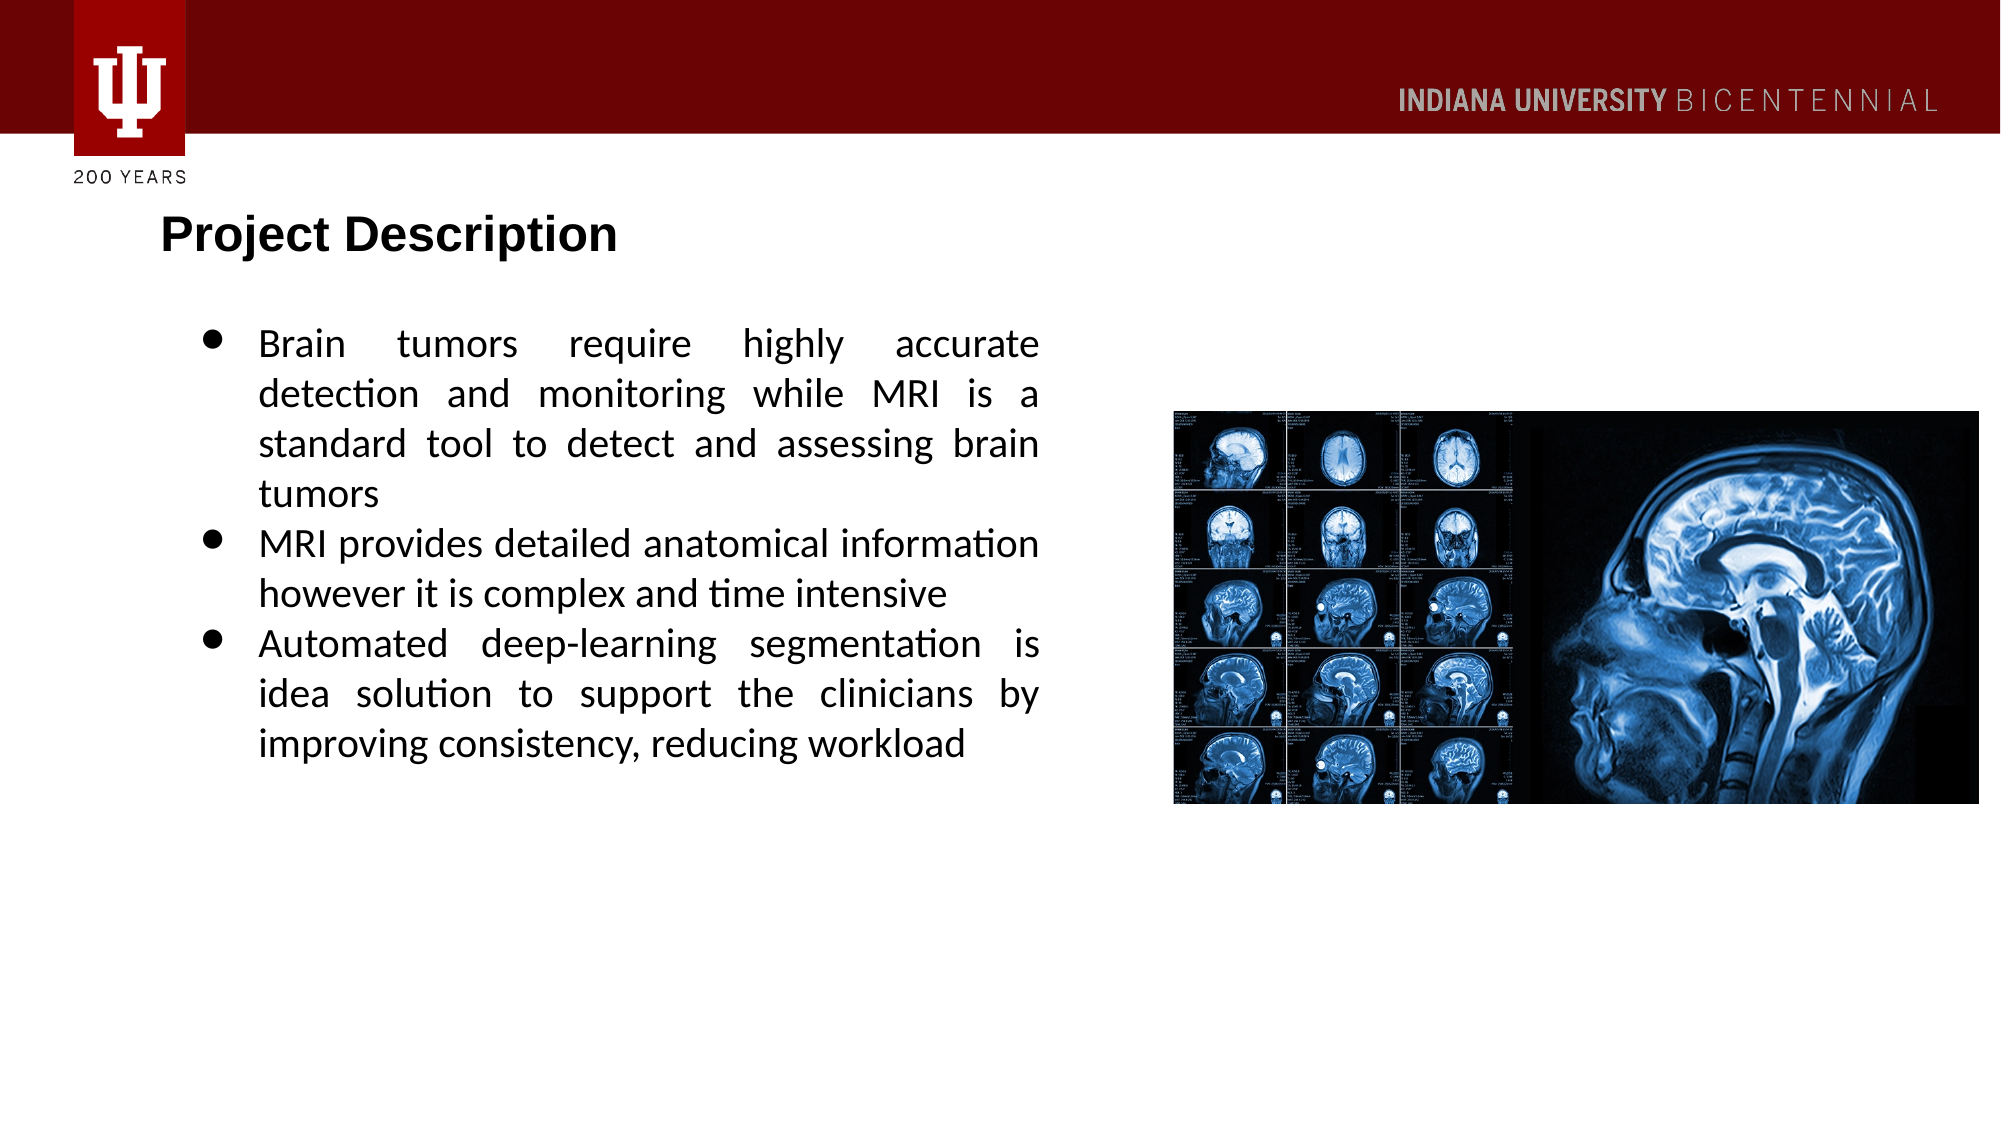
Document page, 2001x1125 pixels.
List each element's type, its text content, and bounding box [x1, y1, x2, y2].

picture [1173, 411, 1979, 805]
picture [58, 0, 203, 193]
picture [1400, 88, 1937, 111]
title Project Description [145, 191, 839, 271]
text_box Brain tumors require highly accurate detection and monitoring while MRI is a standard tool to detect and assessing brain tumors MRI provides detailed anatomical information however it is complex and time intensive Automated deep-learning segmentation is idea solution to support the clinicians by improving consistency, reducing workload [168, 301, 1056, 782]
